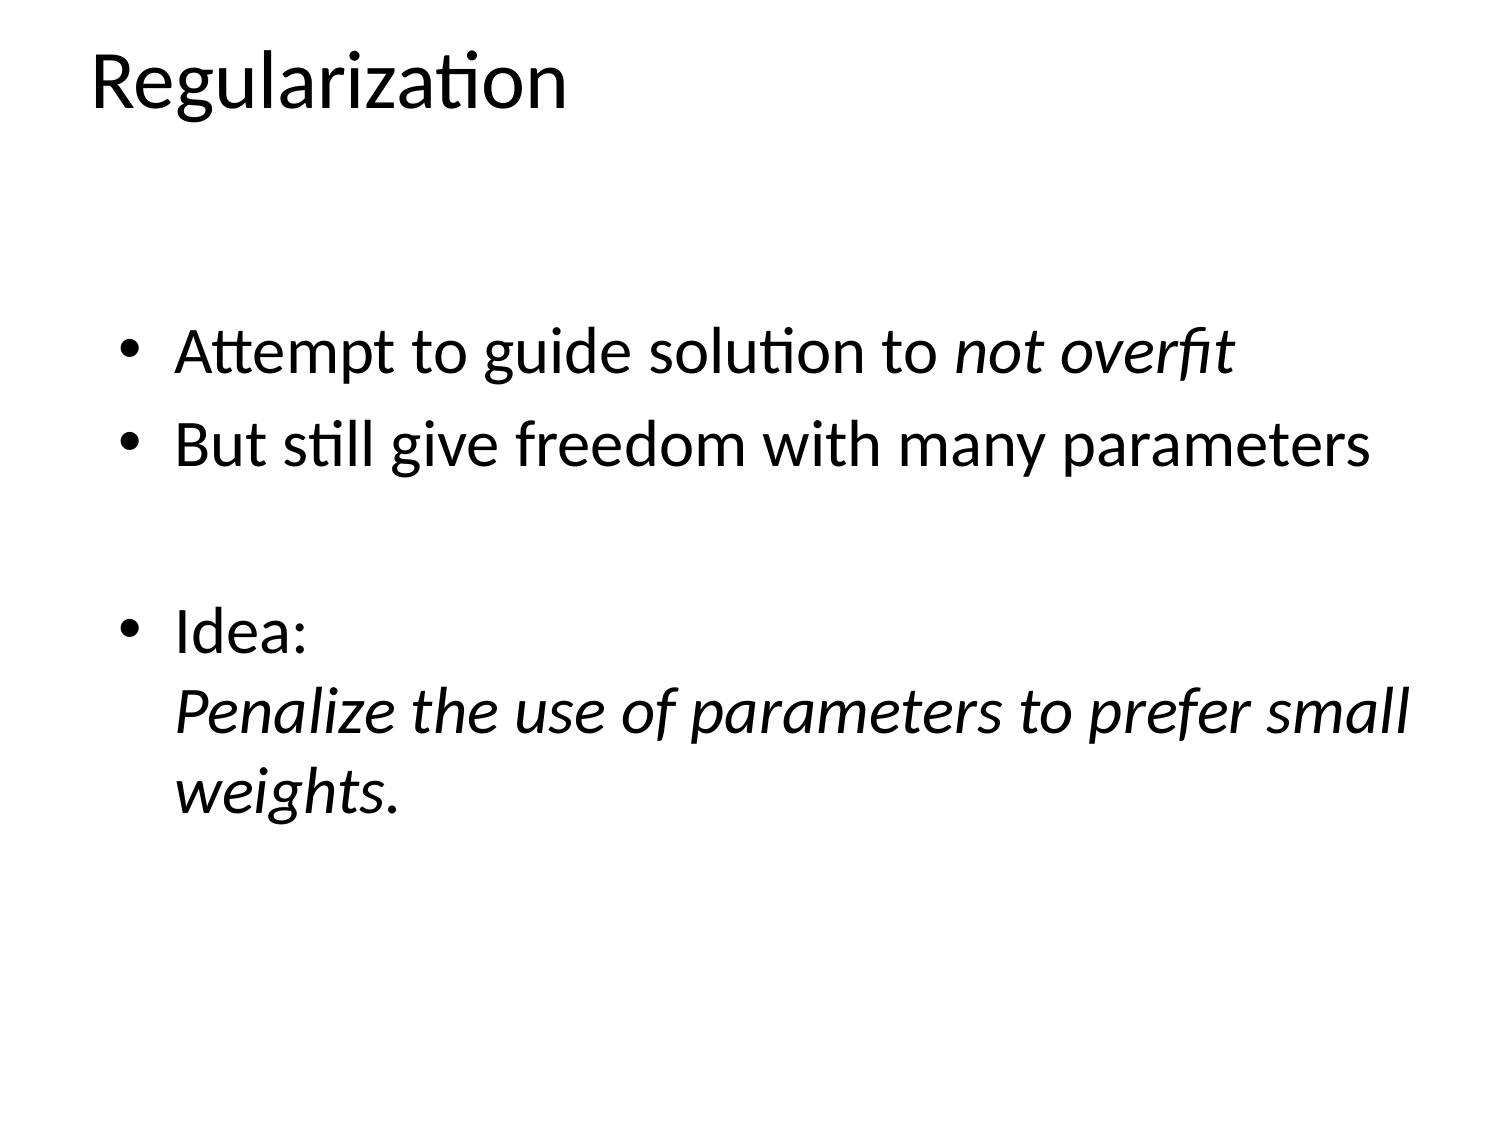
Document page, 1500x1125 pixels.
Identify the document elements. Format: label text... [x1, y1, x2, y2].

list Attempt to guide solution to not overfit But still give freedom with many parameters Idea: Penalize the use of parameters to prefer small weights. [103, 299, 1471, 1014]
title Regularization [75, 0, 1425, 150]
